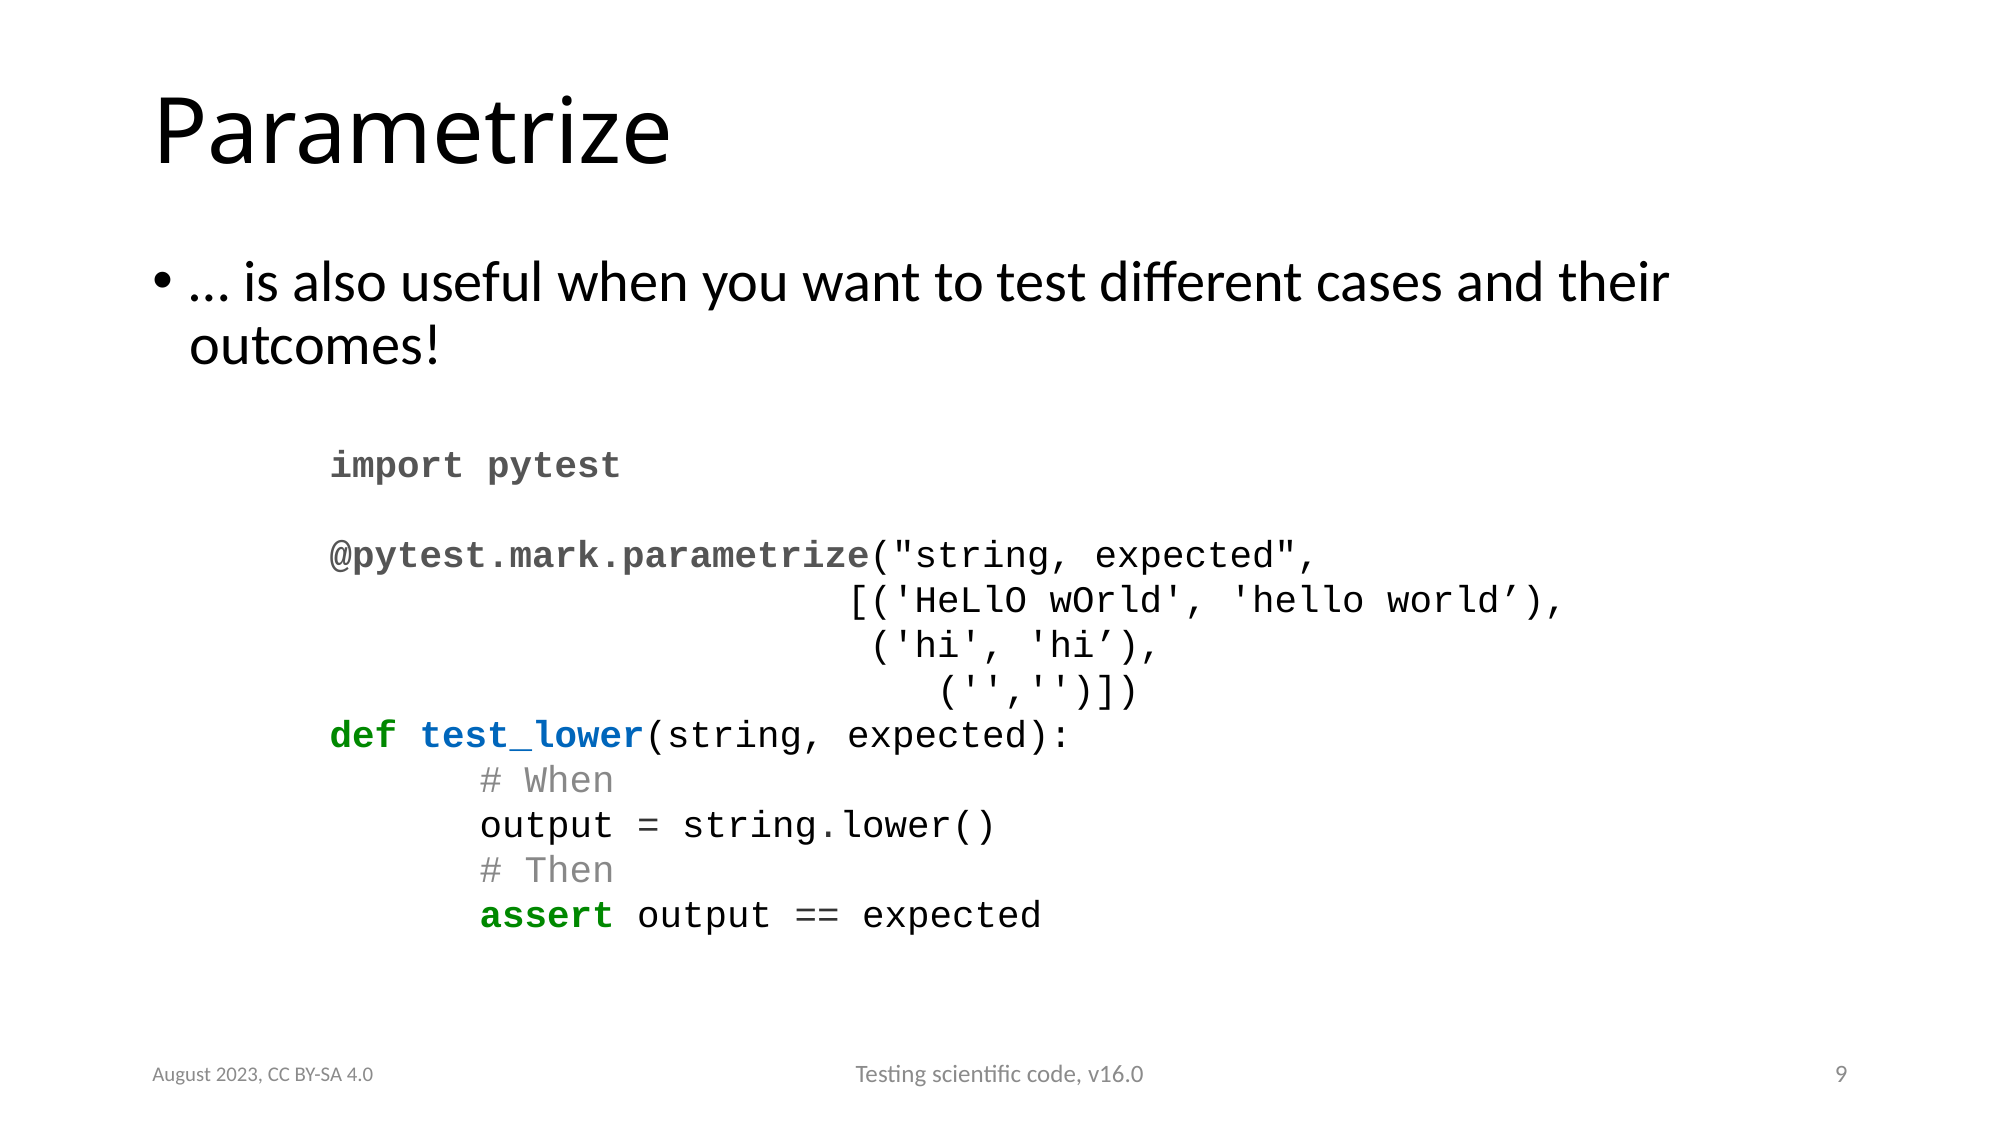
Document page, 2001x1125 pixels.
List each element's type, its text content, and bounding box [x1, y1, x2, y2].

footer Testing scientific code, v16.0 [662, 1042, 1338, 1103]
slide_number 9 [1412, 1042, 1863, 1103]
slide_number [137, 1042, 588, 1103]
text_box import pytest @pytest.mark.parametrize("string, expected", [('HeLlO wOrld', 'hello world’), ('hi', 'hi’), ('','')]) def test_lower(string, expected): # When output = string.lower() # Then assert output == expected [314, 432, 1745, 943]
list … is also useful when you want to test different cases and their outcomes! [137, 243, 1863, 1014]
title Parametrize [137, 59, 1863, 209]
